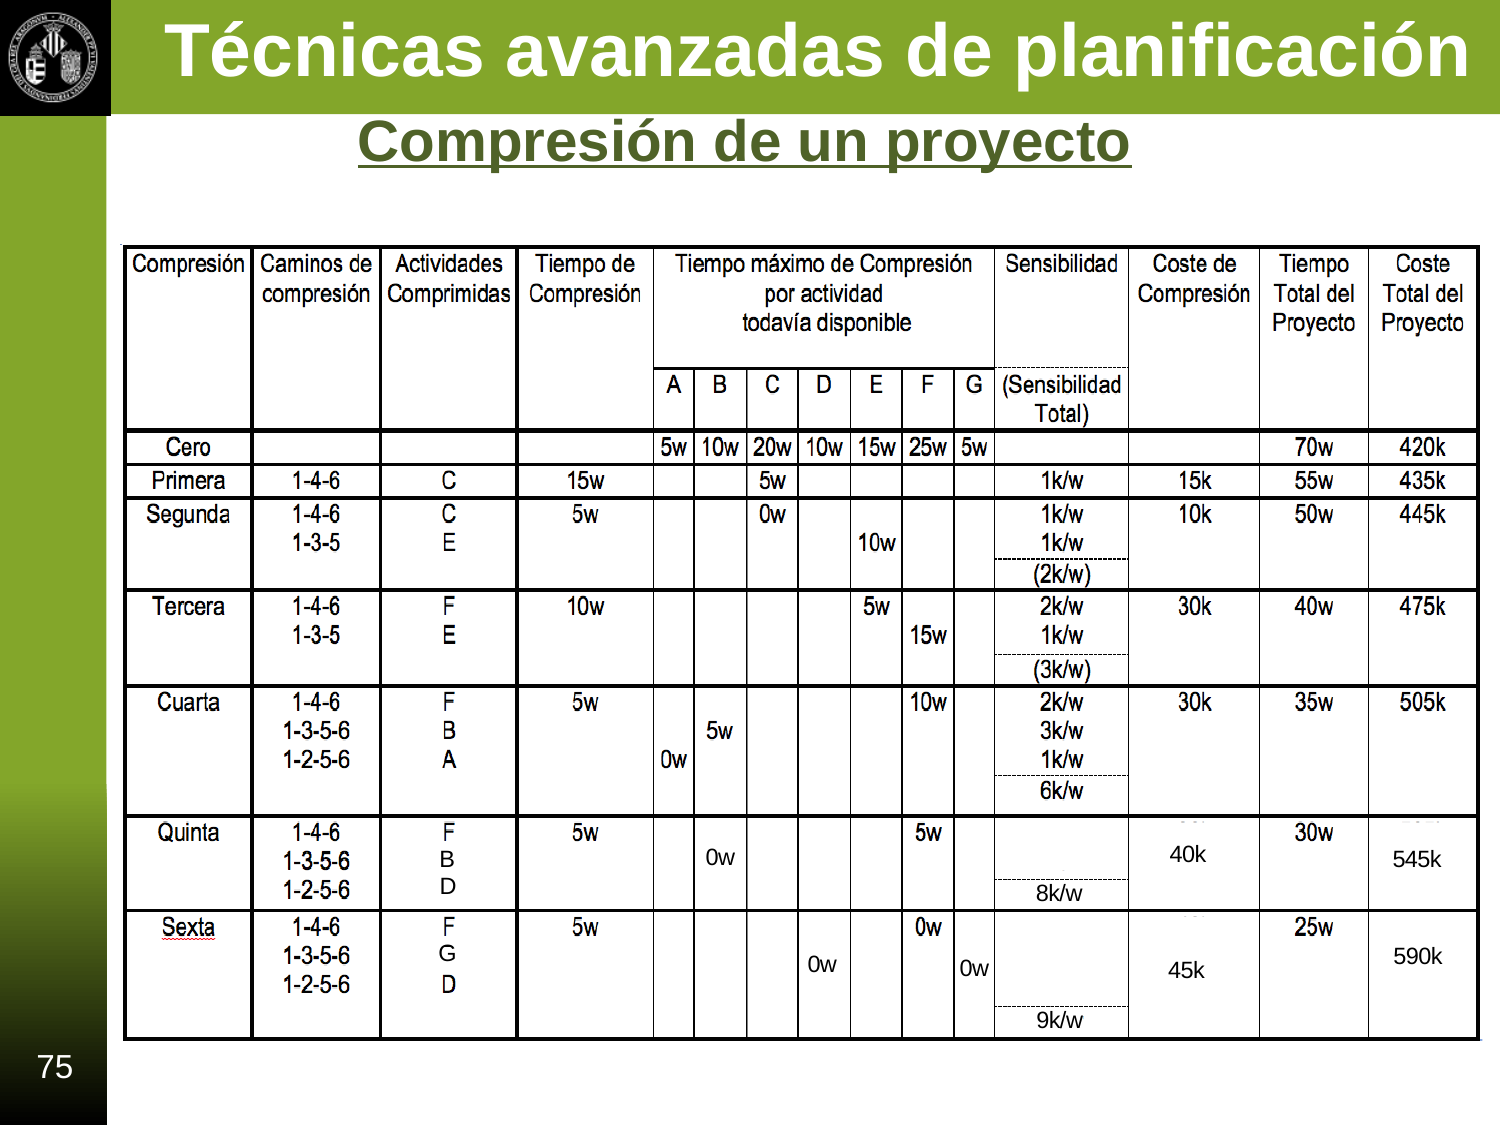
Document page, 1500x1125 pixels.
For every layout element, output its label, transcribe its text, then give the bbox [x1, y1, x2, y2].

text_box Técnicas avanzadas de planificación [149, 0, 1488, 100]
text_box [1147, 0, 1500, 116]
text_box [0, 124, 109, 1125]
picture [0, 0, 112, 117]
text_box [112, 0, 343, 116]
slide_number 75 [2, 1035, 89, 1095]
picture [119, 243, 1483, 1047]
text_box Compresión de un proyecto [343, 95, 1147, 181]
